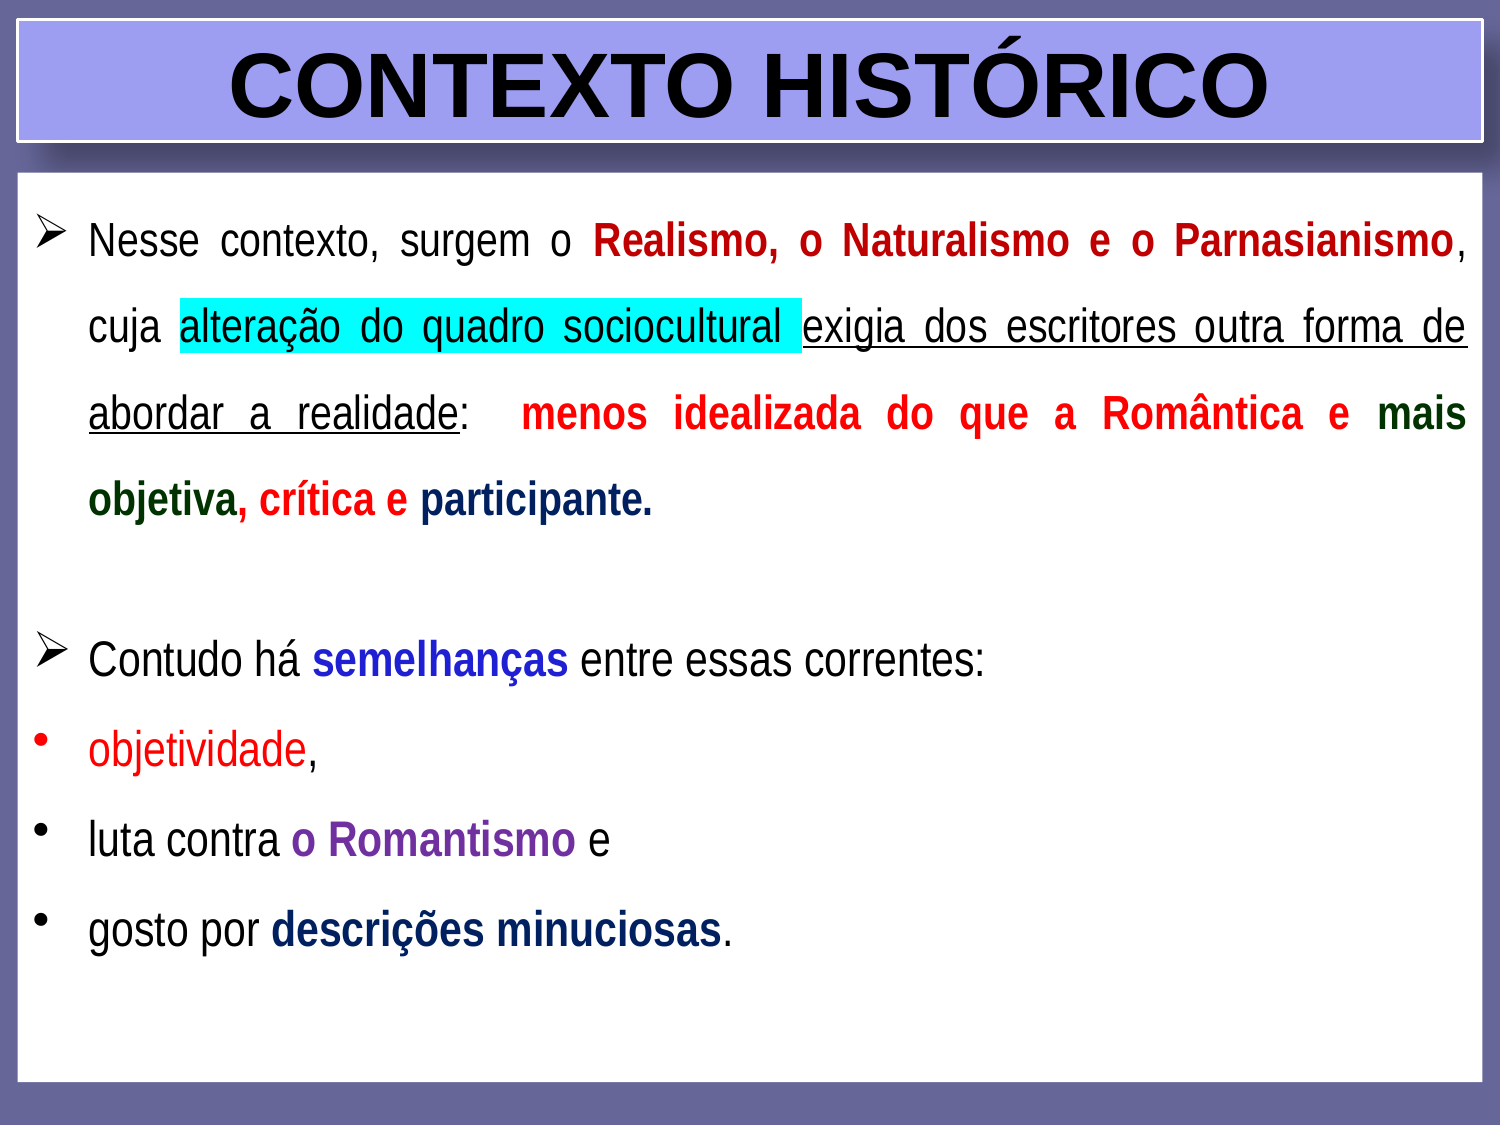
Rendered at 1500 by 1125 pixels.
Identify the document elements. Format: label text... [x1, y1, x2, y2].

title CONTEXTO HISTÓRICO [17, 19, 1483, 142]
list Nesse contexto, surgem o Realismo, o Naturalismo e o Parnasianismo, cuja alteração do quadro sociocultural exigia dos escritores outra forma de abordar a realidade: menos idealizada do que a Romântica e mais objetiva, crítica e participante. Contudo há semelhanças entre essas correntes: objetividade, luta contra o Romantismo e gosto por descrições minuciosas. [17, 172, 1483, 1083]
